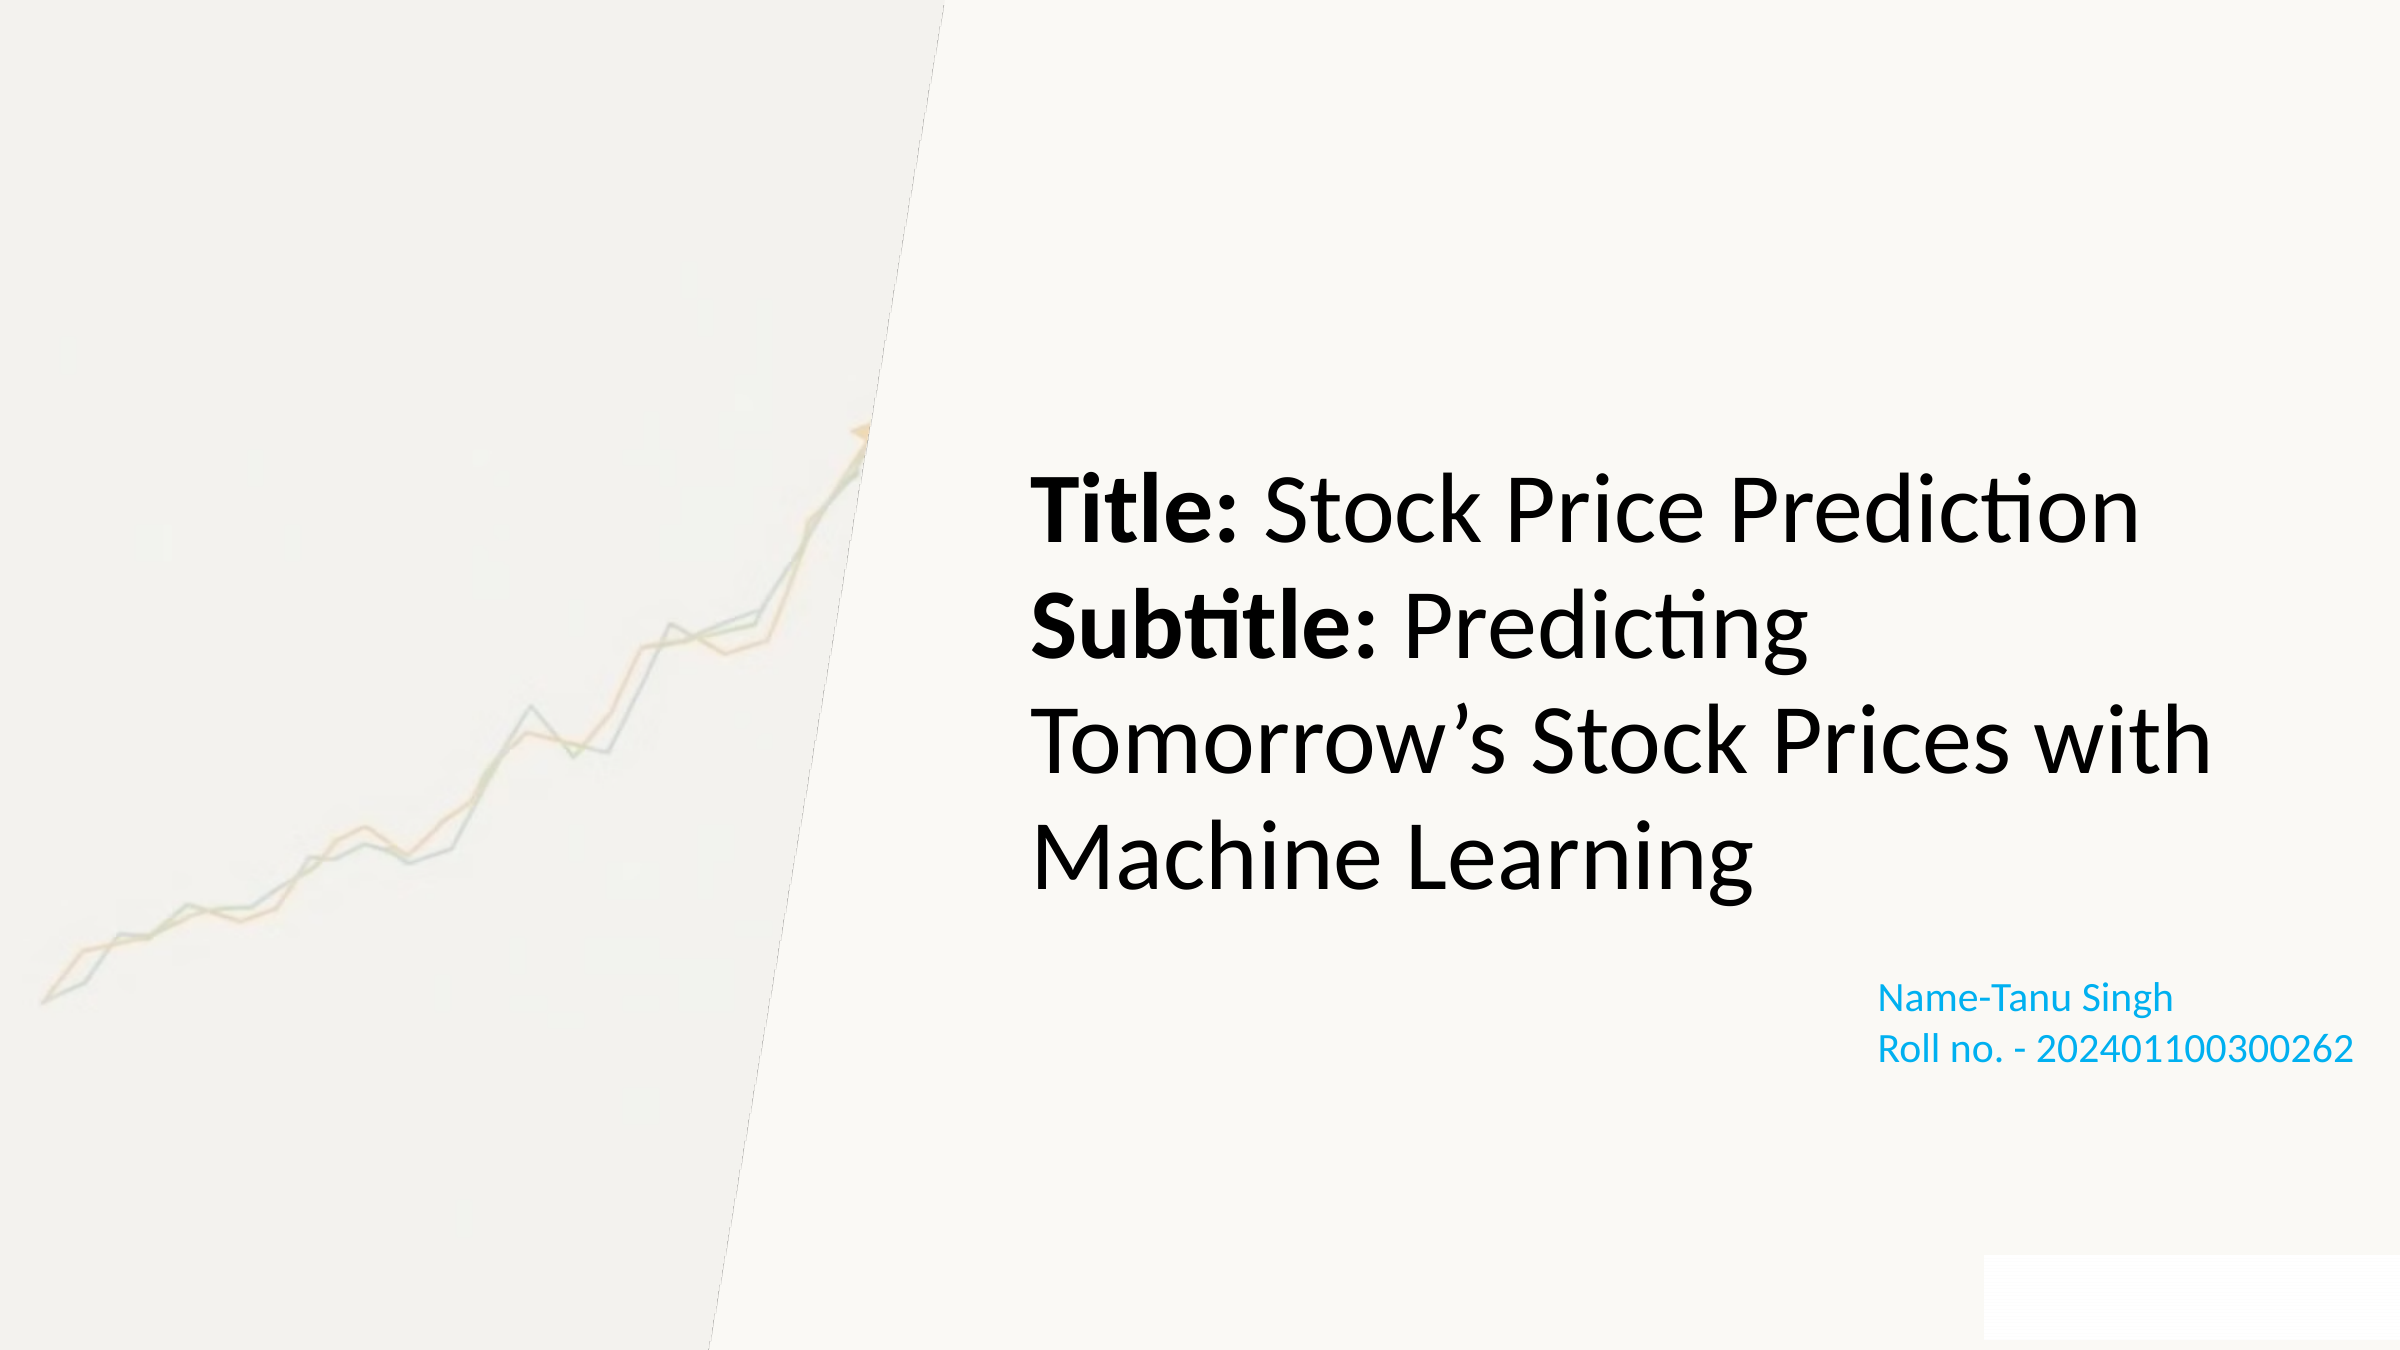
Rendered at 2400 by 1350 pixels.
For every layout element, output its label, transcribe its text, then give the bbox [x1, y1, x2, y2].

picture [0, 0, 945, 1350]
text_box [1030, 902, 2270, 1091]
picture [1984, 1255, 2400, 1340]
text_box Name-Tanu Singh Roll no. - 202401100300262 [1862, 962, 2387, 1078]
text_box Title: Stock Price Prediction Subtitle: Predicting Tomorrow’s Stock Prices with Machine Learning [1030, 447, 2270, 680]
